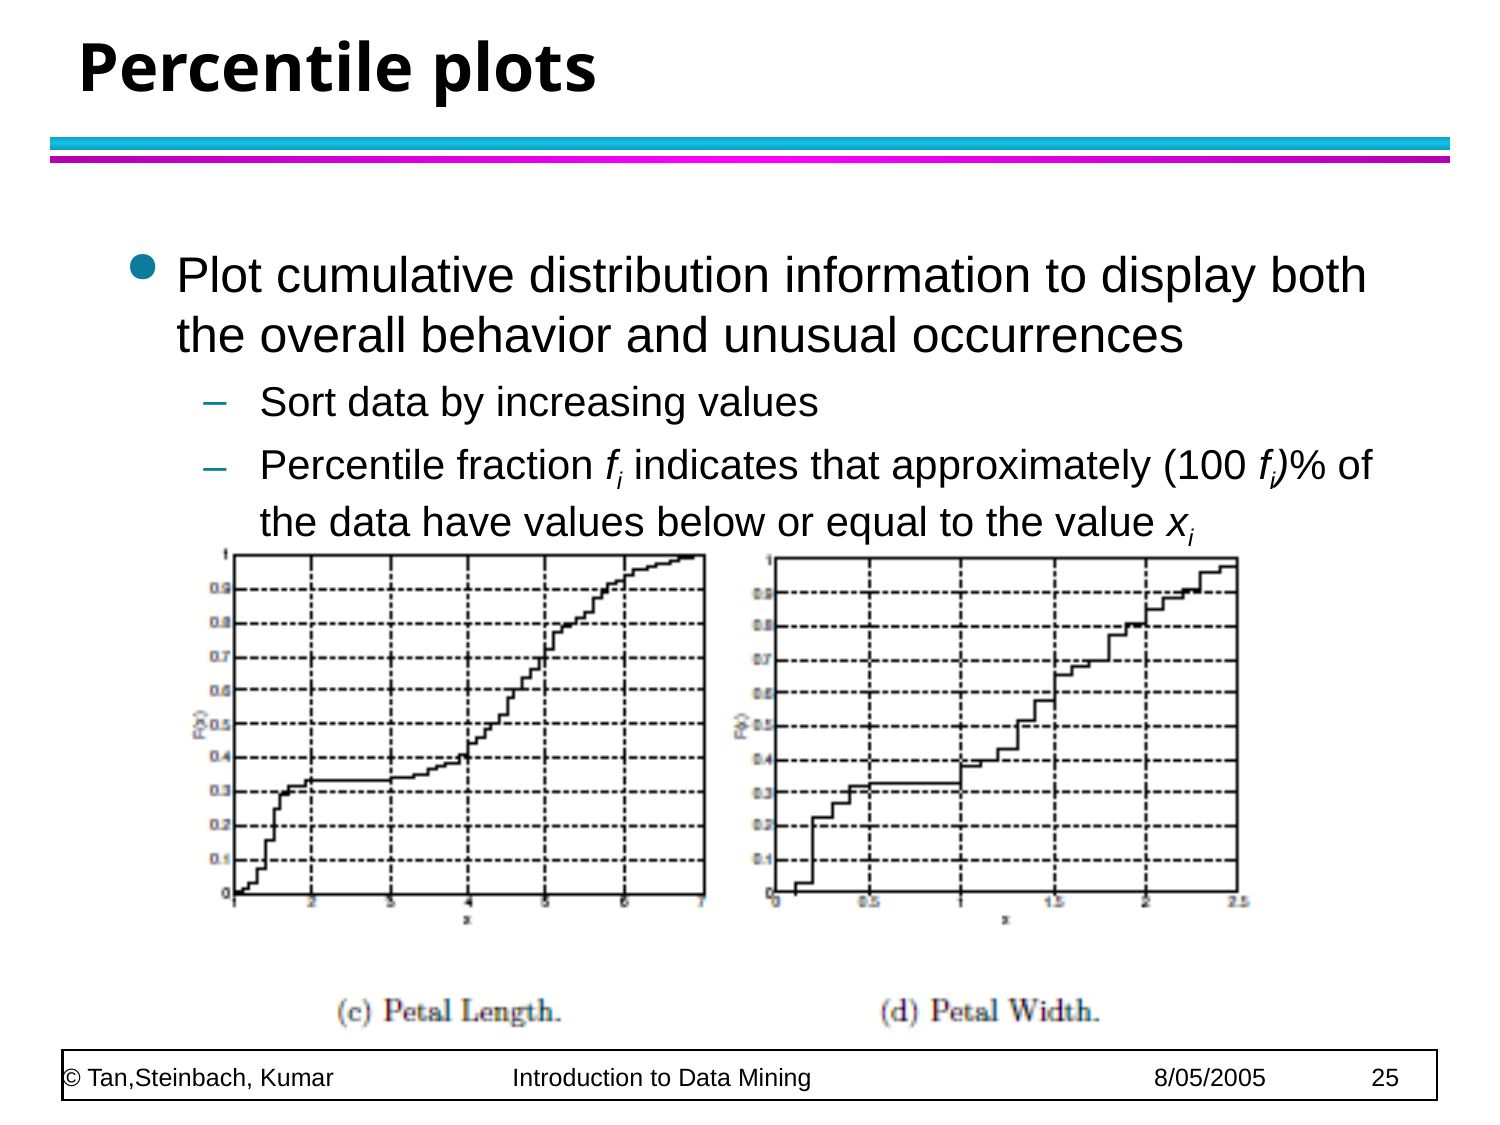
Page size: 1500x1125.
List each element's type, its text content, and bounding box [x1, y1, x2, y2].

title Percentile plots [61, 24, 1422, 113]
list Plot cumulative distribution information to display both the overall behavior and unusual occurrences Sort data by increasing values Percentile fraction fi indicates that approximately (100 fi)% of the data have values below or equal to the value xi [113, 234, 1414, 588]
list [174, 512, 1326, 1045]
